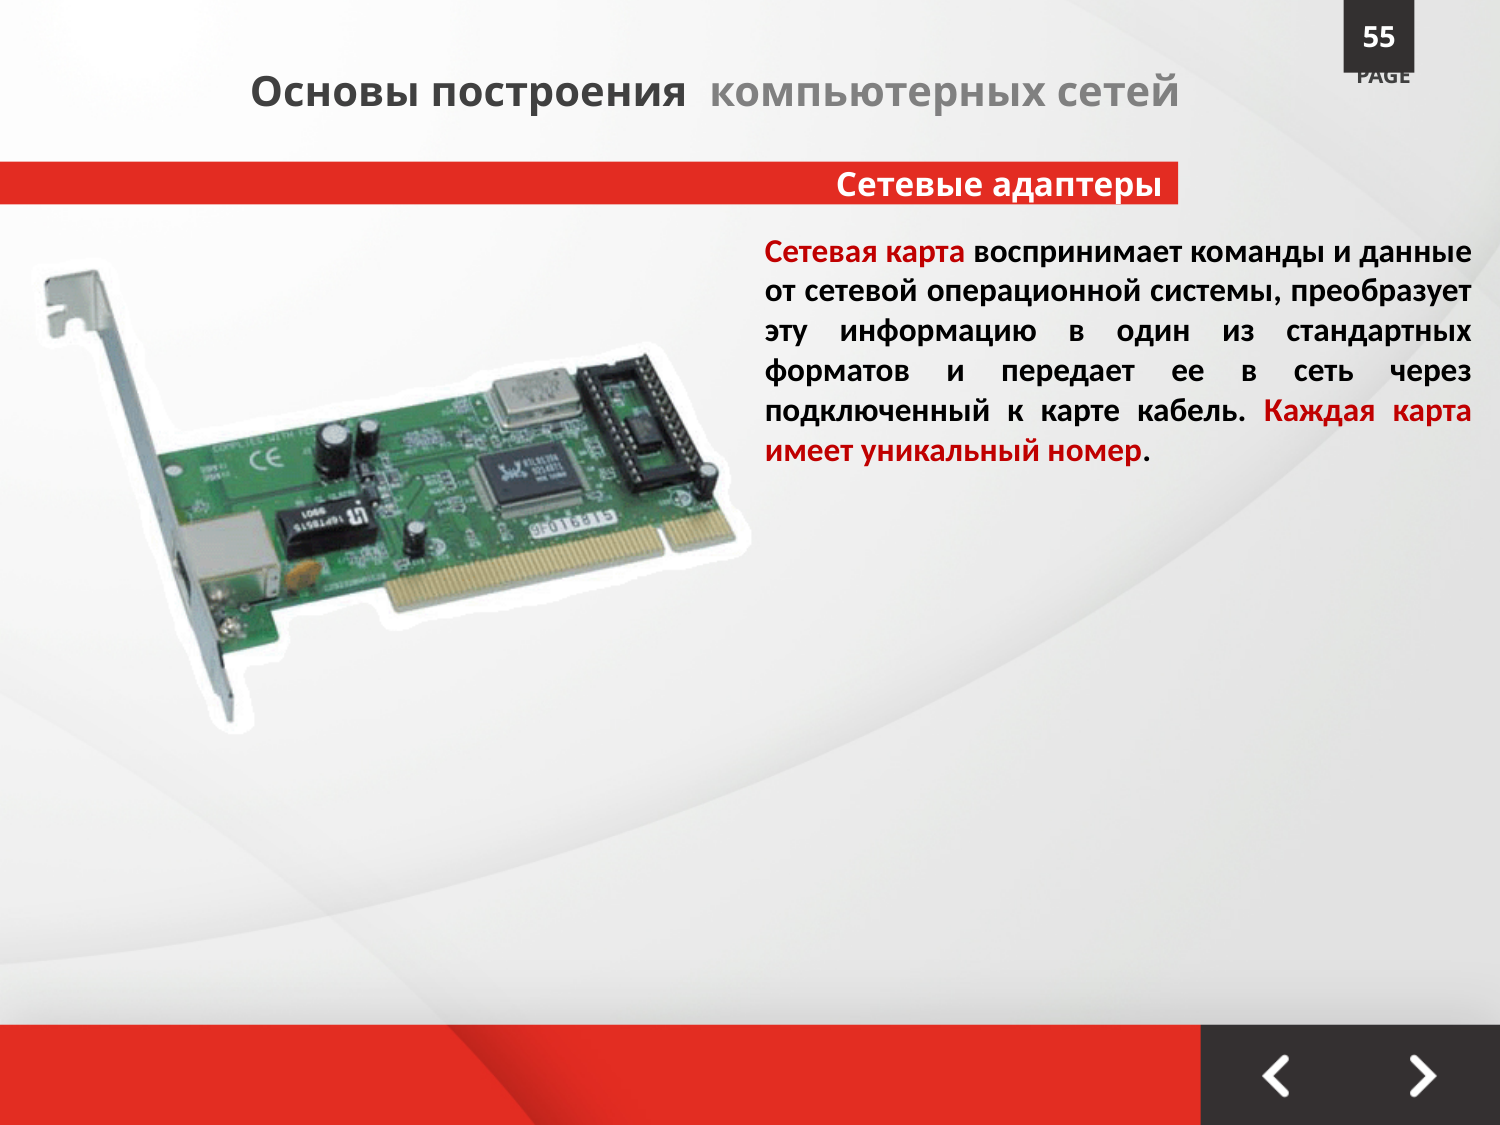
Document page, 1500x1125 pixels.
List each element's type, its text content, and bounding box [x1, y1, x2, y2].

picture [0, 0, 1500, 1125]
text_box Сетевая карта воспринимает команды и данные от сетевой операционной системы, преобразует эту информацию в один из стандартных форматов и передает ее в сеть через подключенный к карте кабель. Каждая карта имеет уникальный номер. [801, 221, 1488, 476]
text_box PAGE [1341, 54, 1426, 96]
text_box 55 [1342, 0, 1417, 75]
subtitle Сетевые адаптеры [0, 161, 1179, 205]
text_box Основы построения компьютерных сетей [22, 57, 1196, 123]
